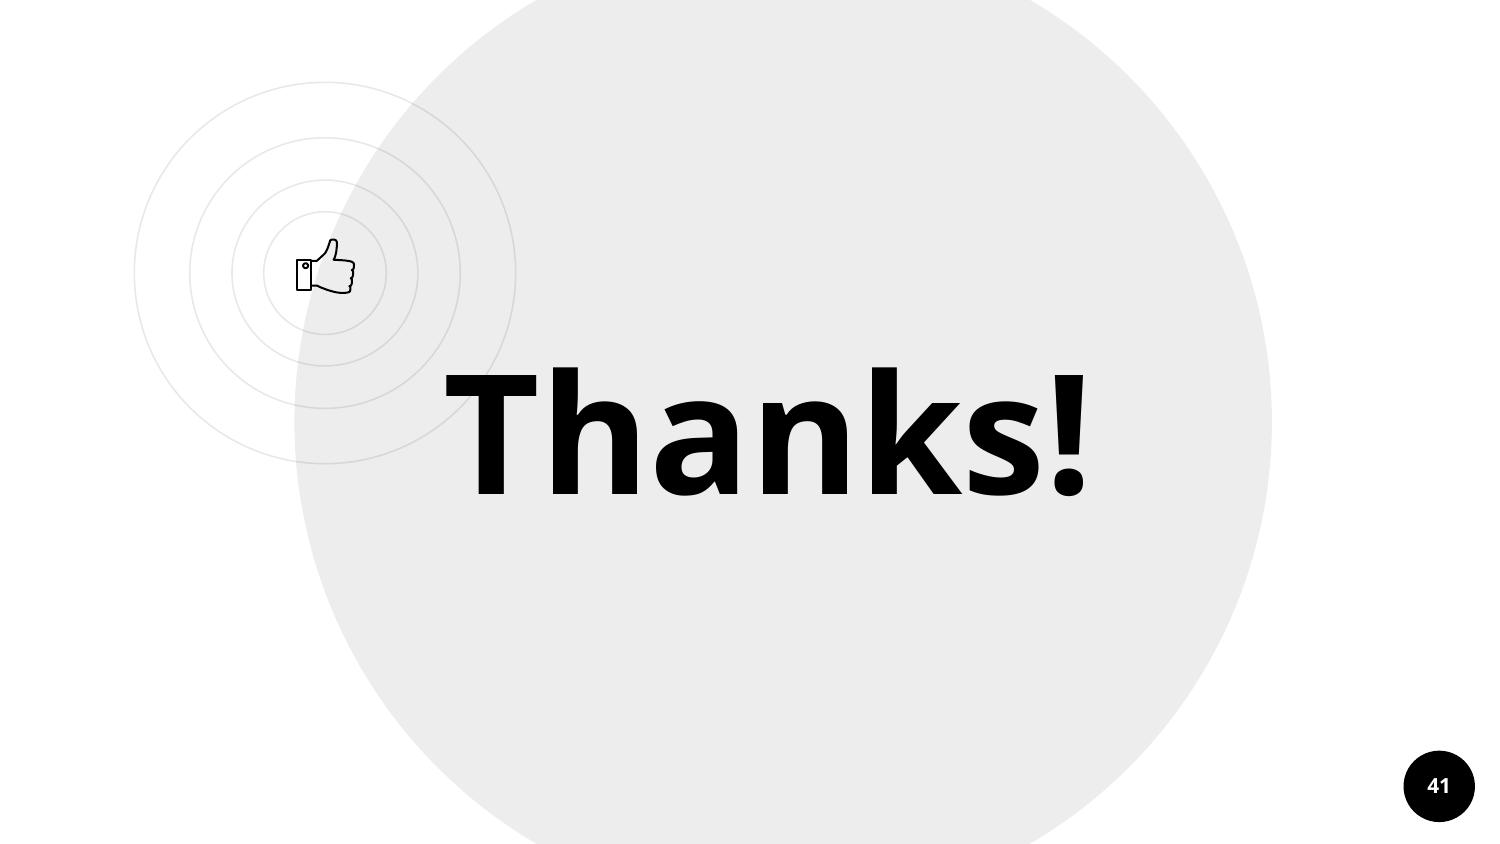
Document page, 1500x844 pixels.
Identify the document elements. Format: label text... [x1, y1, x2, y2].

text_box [297, 239, 355, 294]
slide_number 41 [1403, 750, 1475, 823]
title Thanks! [428, 352, 1185, 543]
